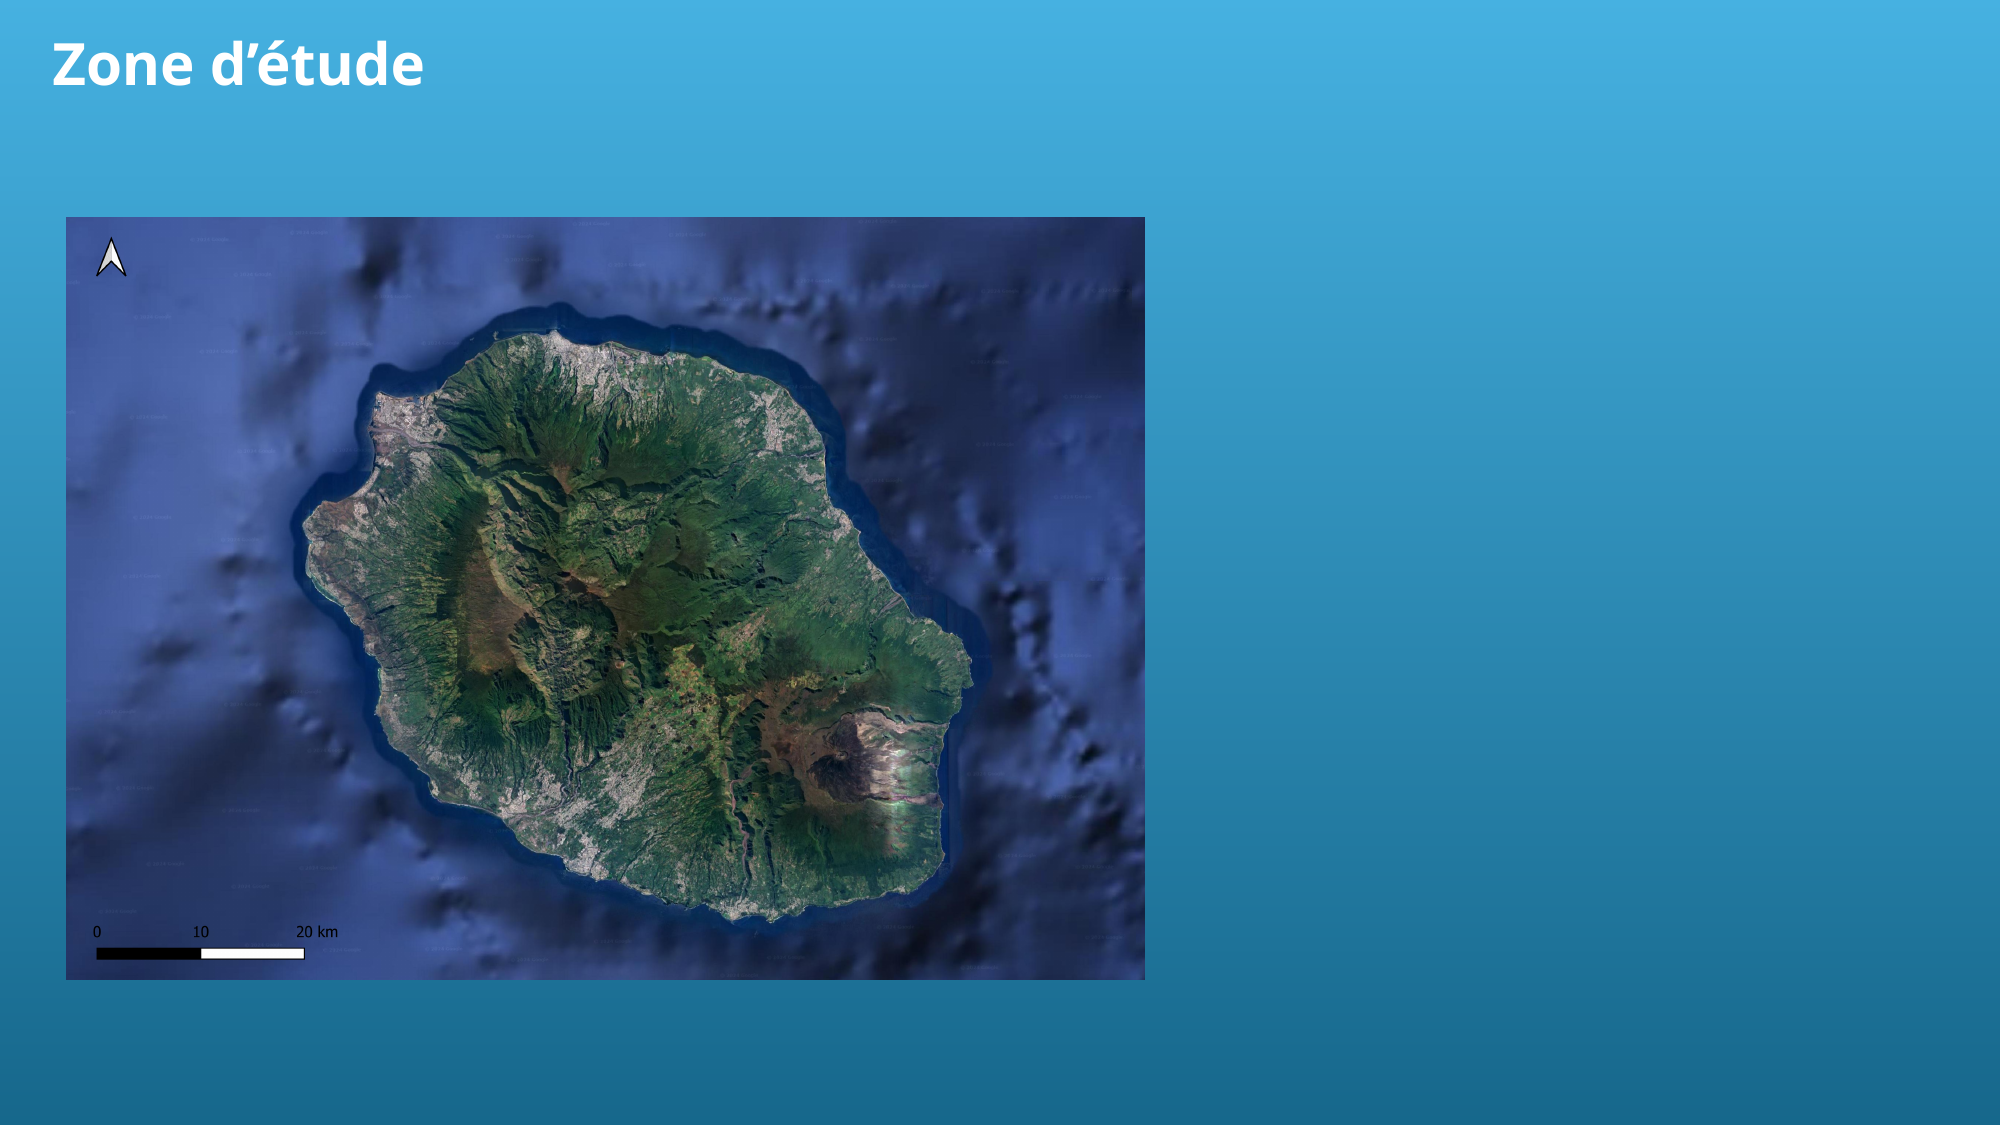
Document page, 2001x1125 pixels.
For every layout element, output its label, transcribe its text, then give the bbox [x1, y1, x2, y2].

picture [66, 216, 1145, 980]
text_box Zone d’étude [37, 19, 729, 105]
